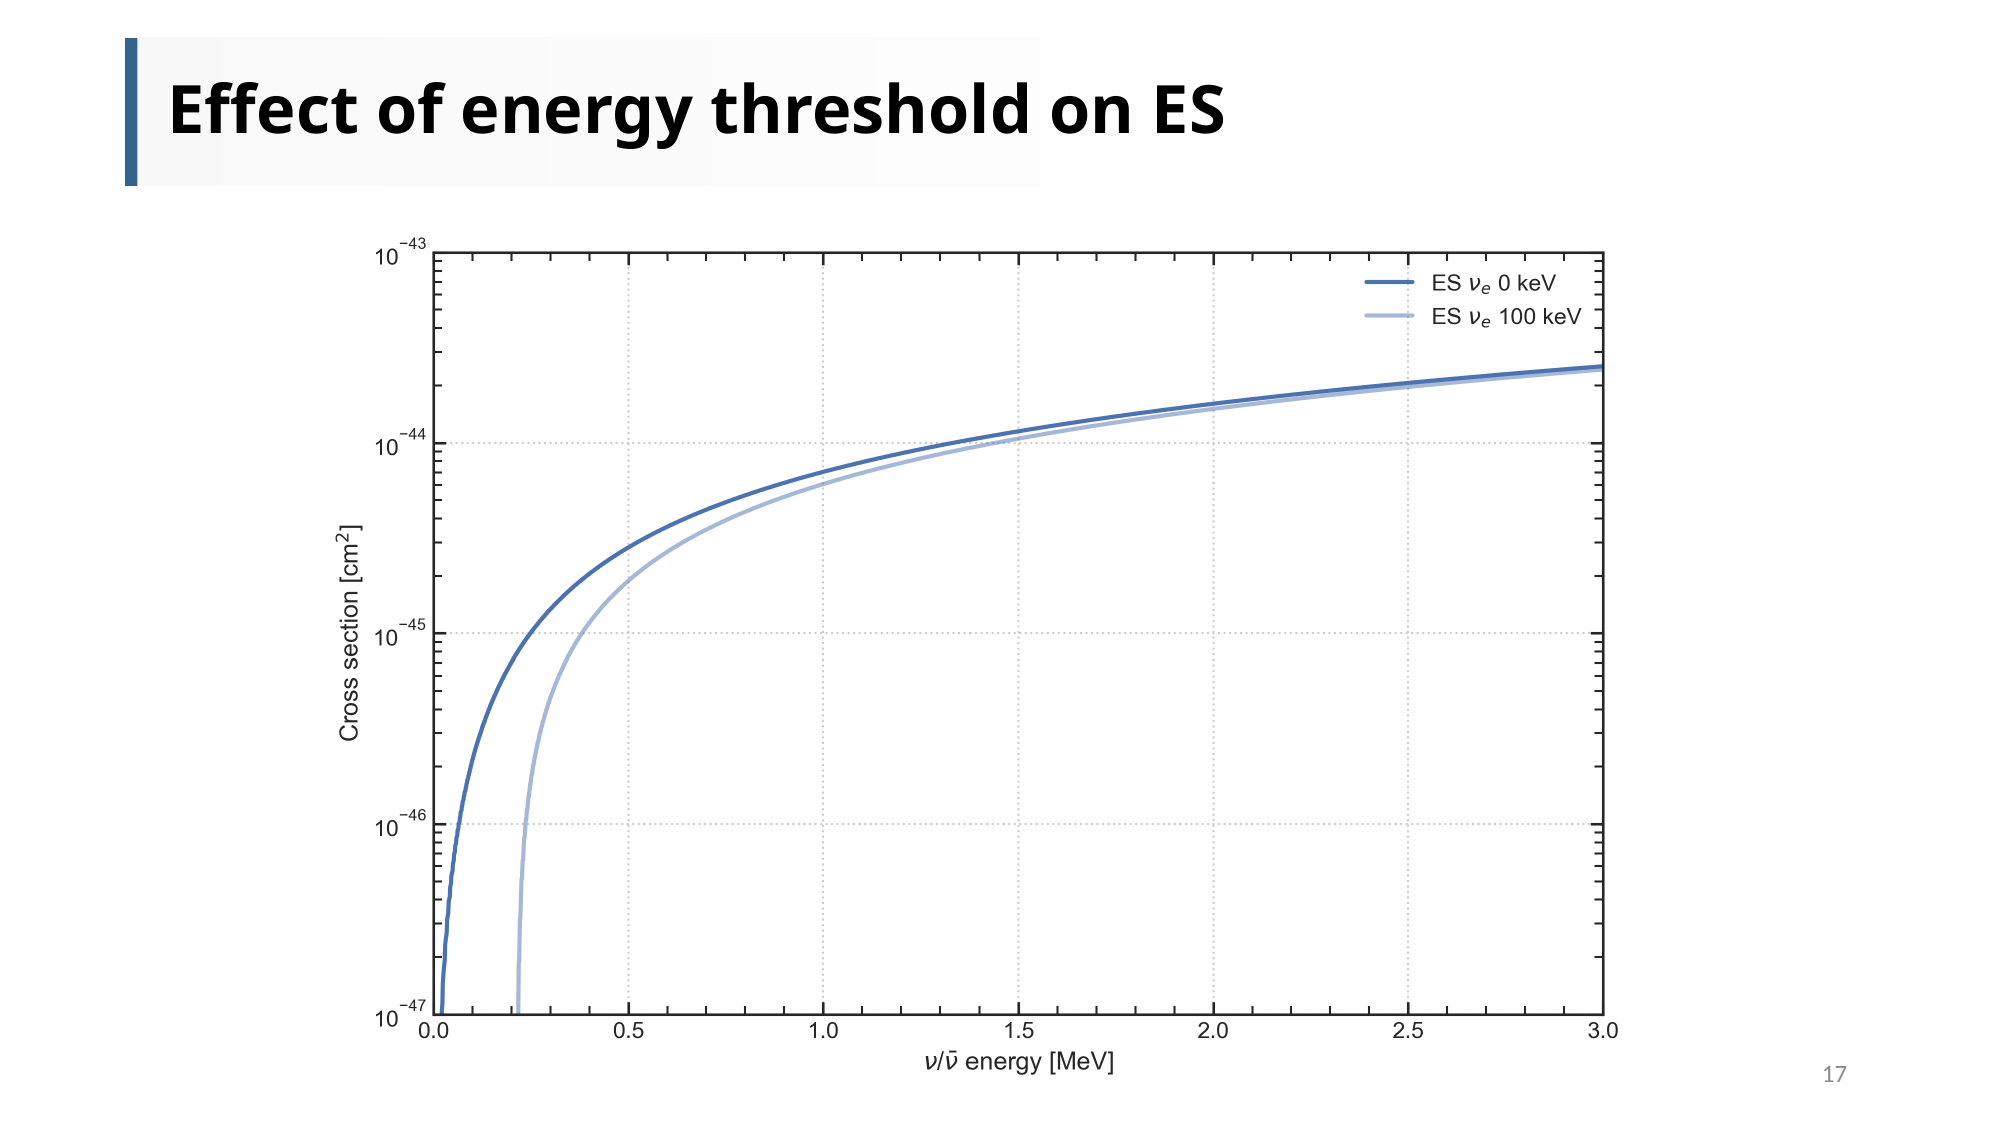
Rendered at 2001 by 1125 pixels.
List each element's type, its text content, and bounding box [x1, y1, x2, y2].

title Effect of energy threshold on ES [137, 37, 1281, 186]
picture [295, 209, 1646, 1110]
slide_number 17 [1646, 1042, 1863, 1103]
